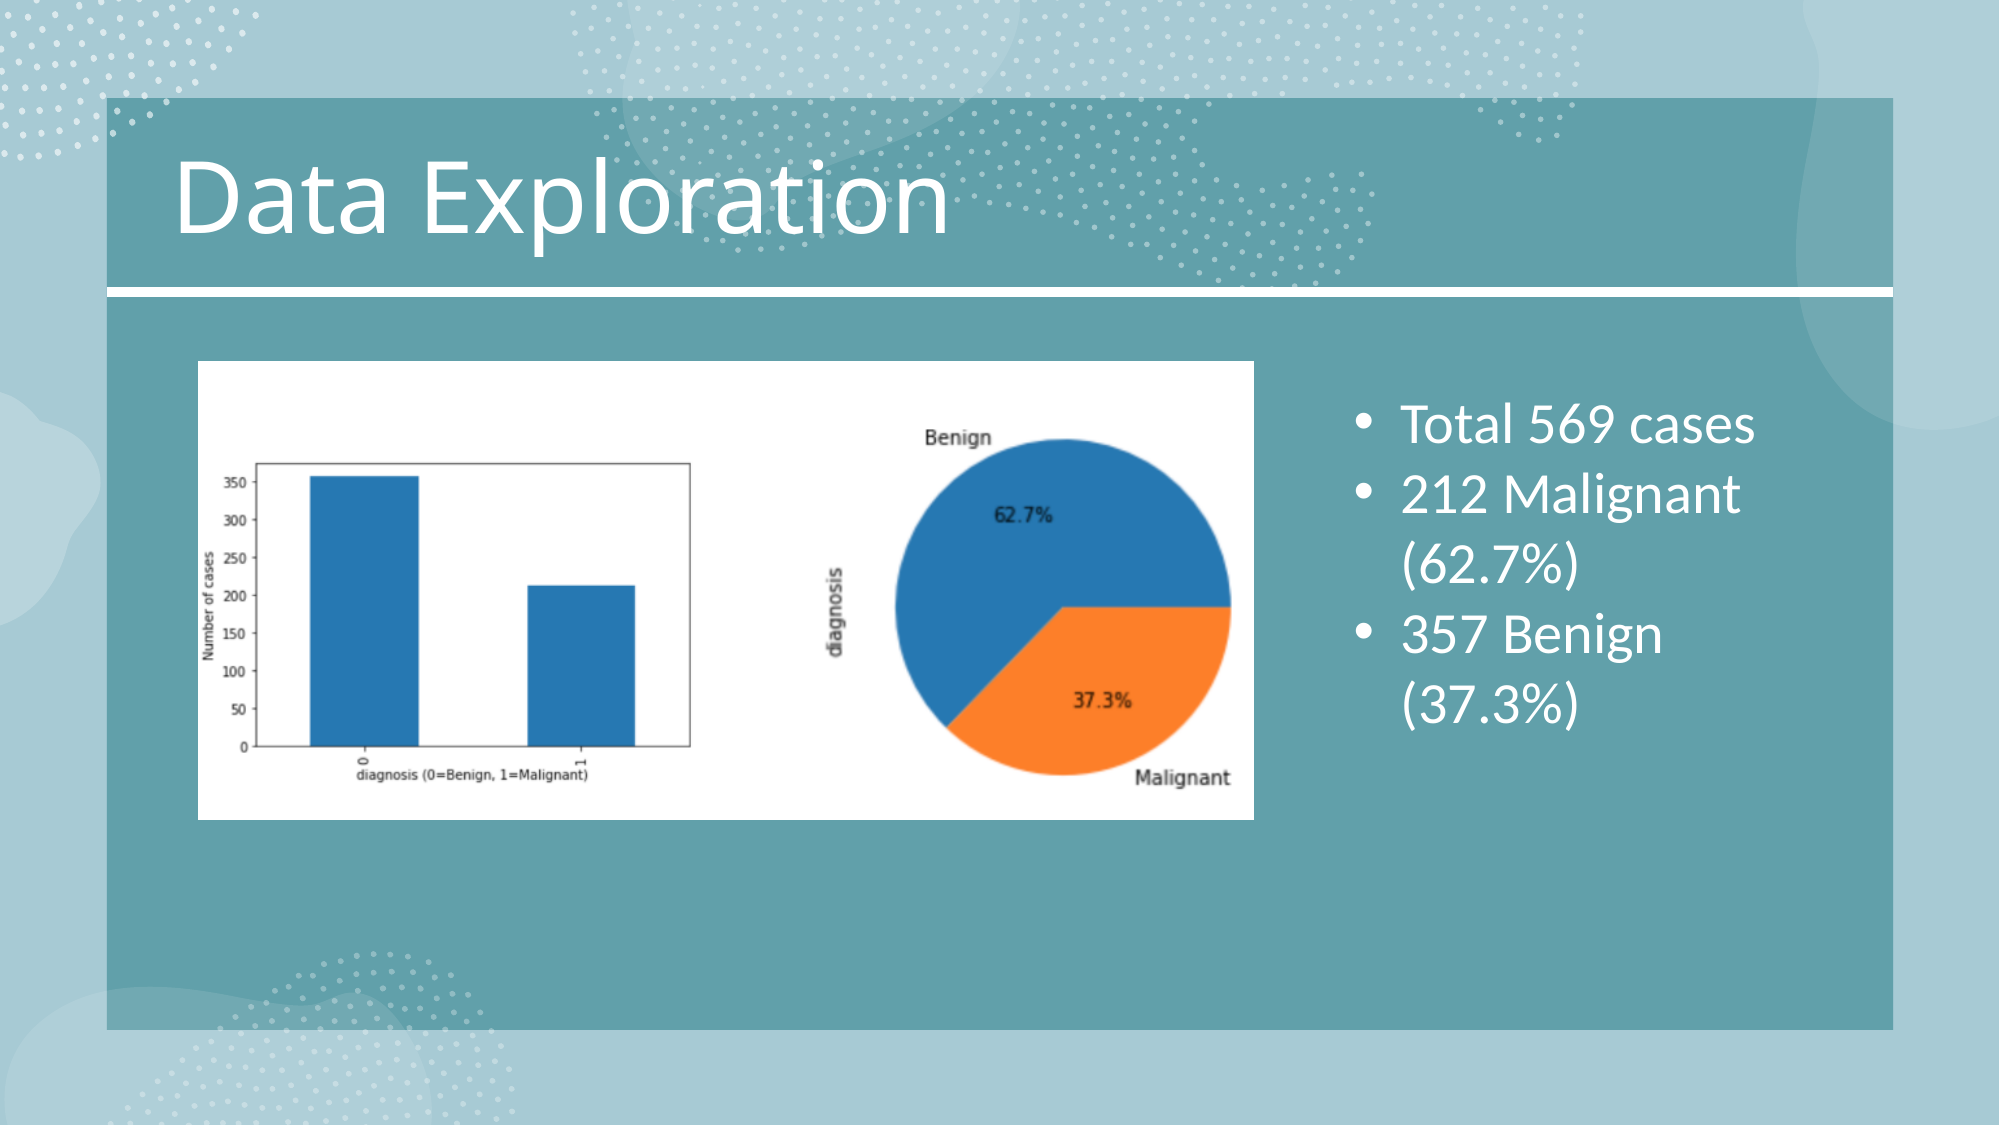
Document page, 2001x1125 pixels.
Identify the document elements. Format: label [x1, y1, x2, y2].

text_box [0, 0, 2000, 1125]
picture [198, 361, 1254, 821]
